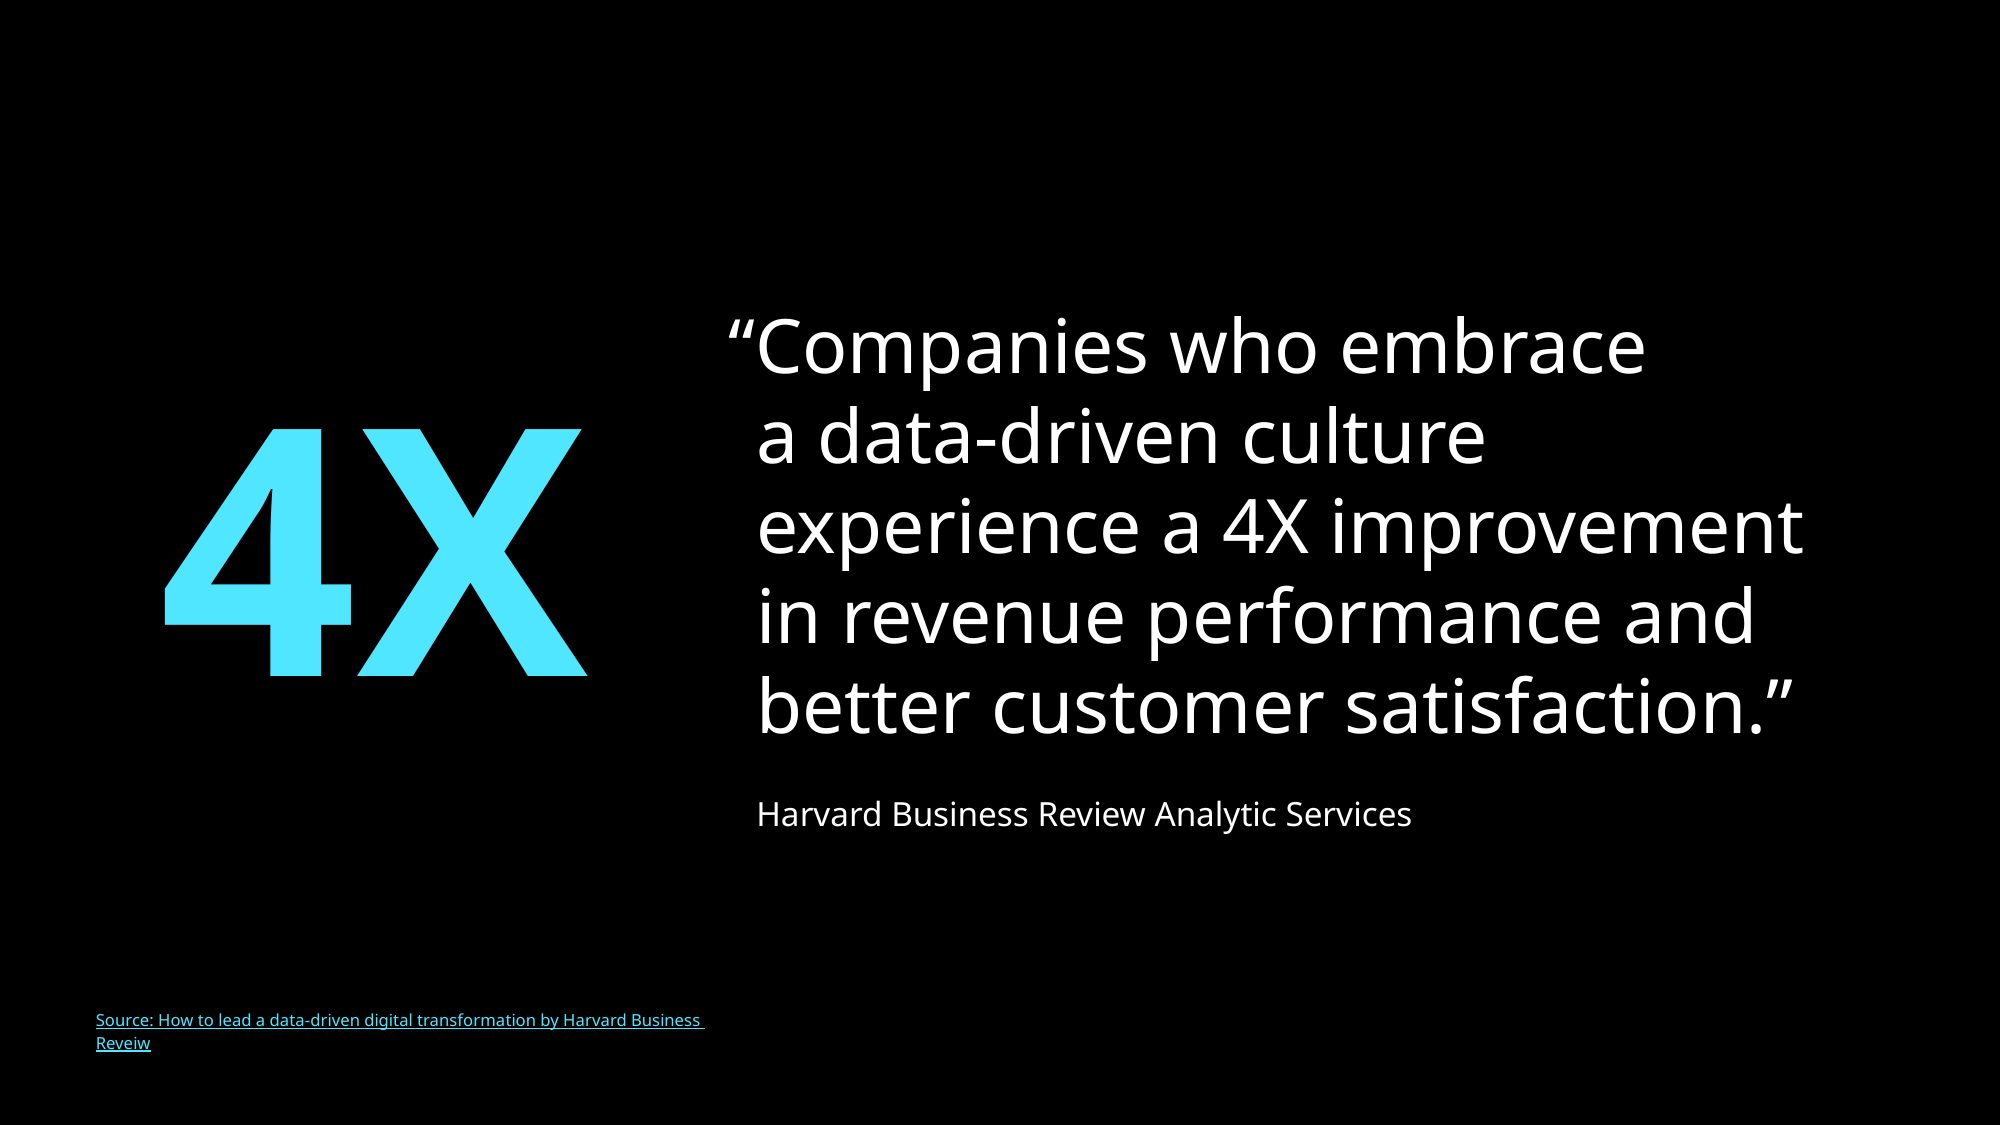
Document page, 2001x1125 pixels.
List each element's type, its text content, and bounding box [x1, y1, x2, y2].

list Source: How to lead a data-driven digital transformation by Harvard Business Reveiw [95, 1009, 749, 1030]
list “Companies who embrace a data-driven culture experience a 4X improvement in revenue performance and better customer satisfaction.” [728, 298, 1873, 753]
list 4X [113, 377, 635, 755]
list Harvard Business Review Analytic Services [756, 793, 1450, 834]
